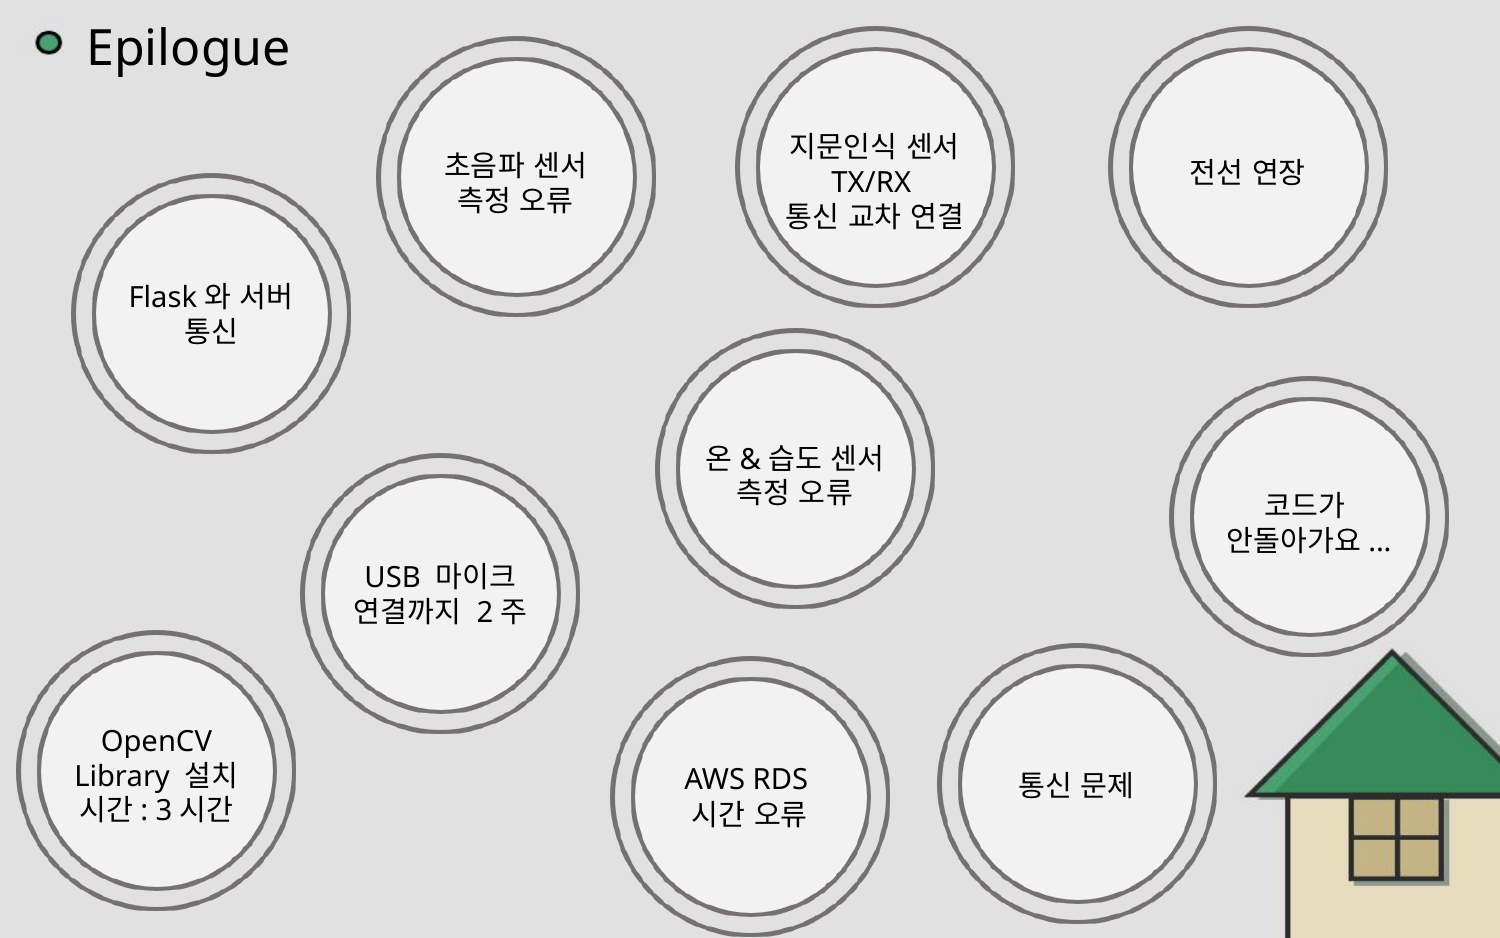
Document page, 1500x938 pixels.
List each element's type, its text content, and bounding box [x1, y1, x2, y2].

picture [0, 0, 1500, 938]
title Epilogue [71, 0, 1470, 101]
